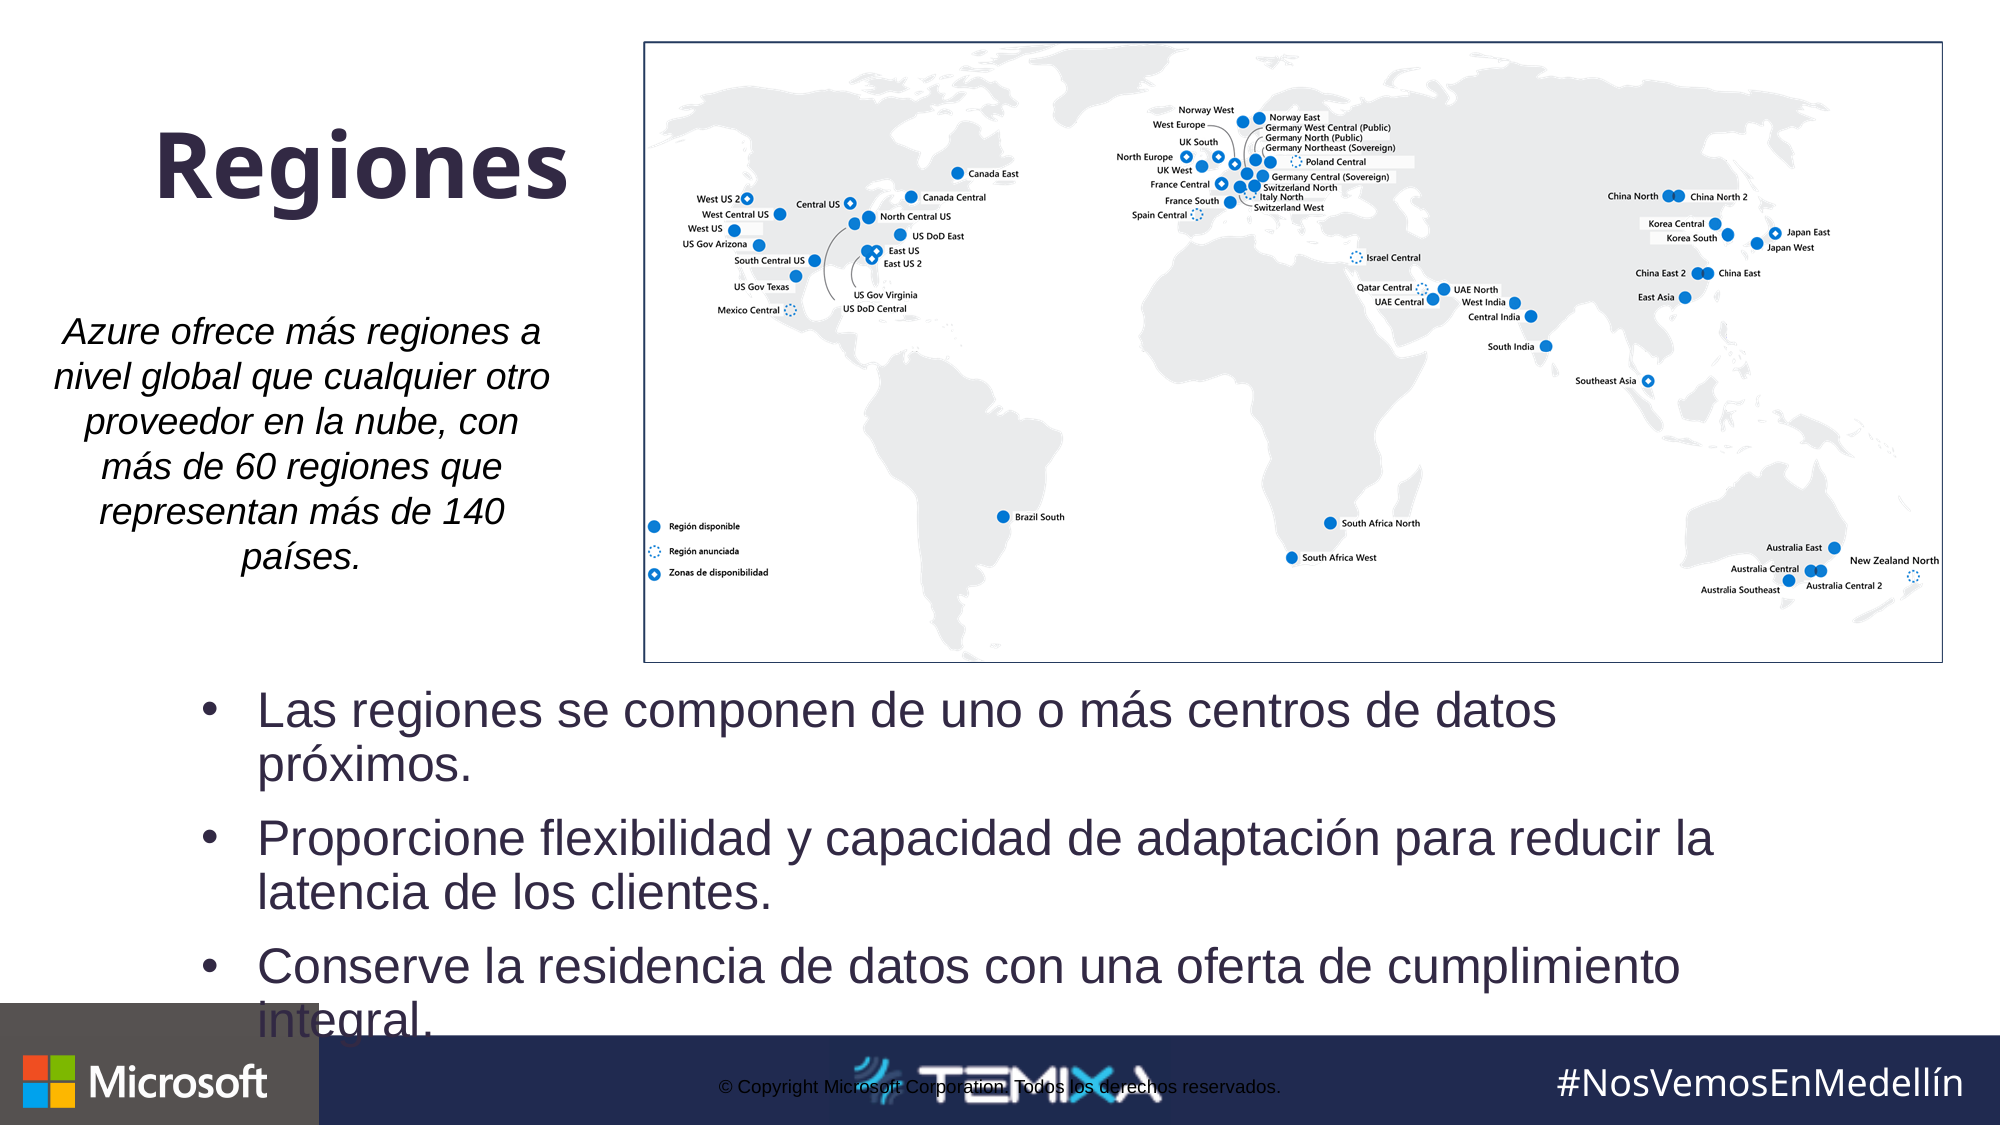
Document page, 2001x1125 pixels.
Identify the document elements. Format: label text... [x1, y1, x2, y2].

list Las regiones se componen de uno o más centros de datos próximos. Proporcione flexibilidad y capacidad de adaptación para reducir la latencia de los clientes. Conserve la residencia de datos con una oferta de cumplimiento integral. [201, 684, 1728, 1125]
text_box © Copyright Microsoft Corporation. Todos los derechos reservados. [662, 1074, 1338, 1098]
text_box Azure ofrece más regiones a nivel global que cualquier otro proveedor en la nube, con más de 60 regiones que representan más de 140 países. [31, 299, 573, 585]
title Regiones [137, 59, 637, 278]
picture [0, 1003, 201, 1125]
picture [642, 41, 1943, 663]
